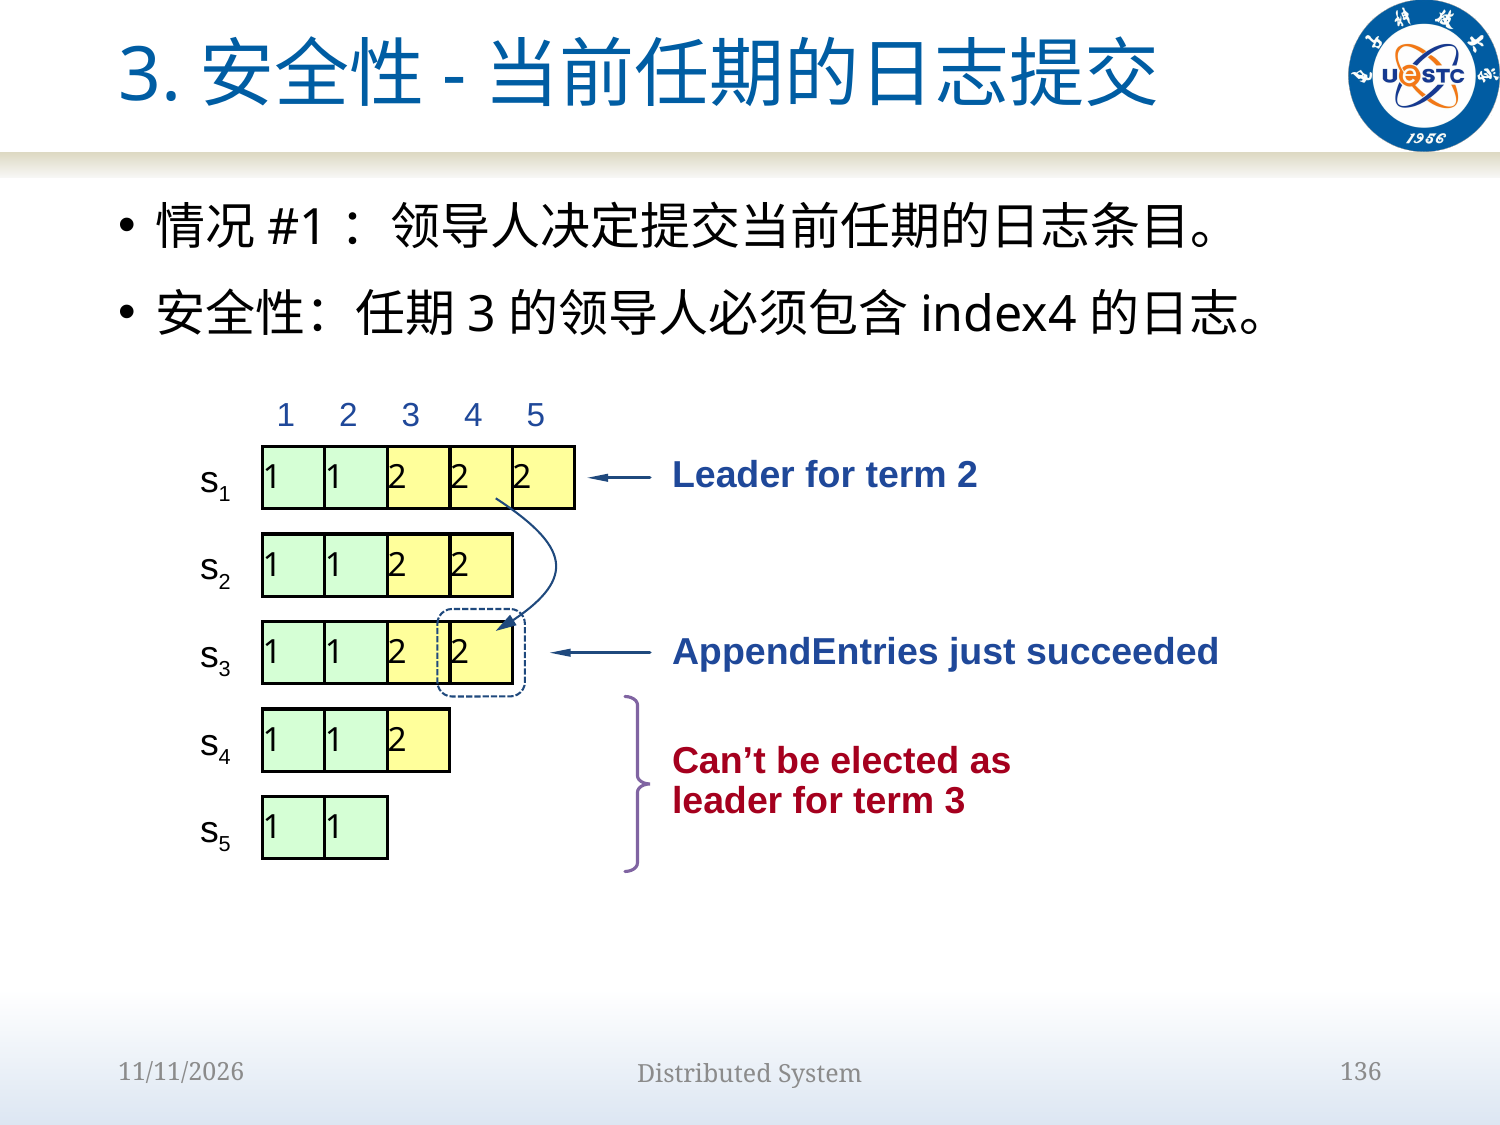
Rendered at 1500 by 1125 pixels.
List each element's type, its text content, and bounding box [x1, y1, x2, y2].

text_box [199, 385, 1301, 872]
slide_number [103, 1042, 414, 1103]
title 3.安全性-当前任期的日志提交 [103, 0, 1348, 153]
footer Distributed System [414, 1042, 1085, 1103]
slide_number 136 [1085, 1042, 1397, 1103]
list 情况#1：领导人决定提交当前任期的日志条目。 安全性：任期3的领导人必须包含index4的日志。 [103, 181, 1397, 1014]
picture [1348, 0, 1500, 152]
